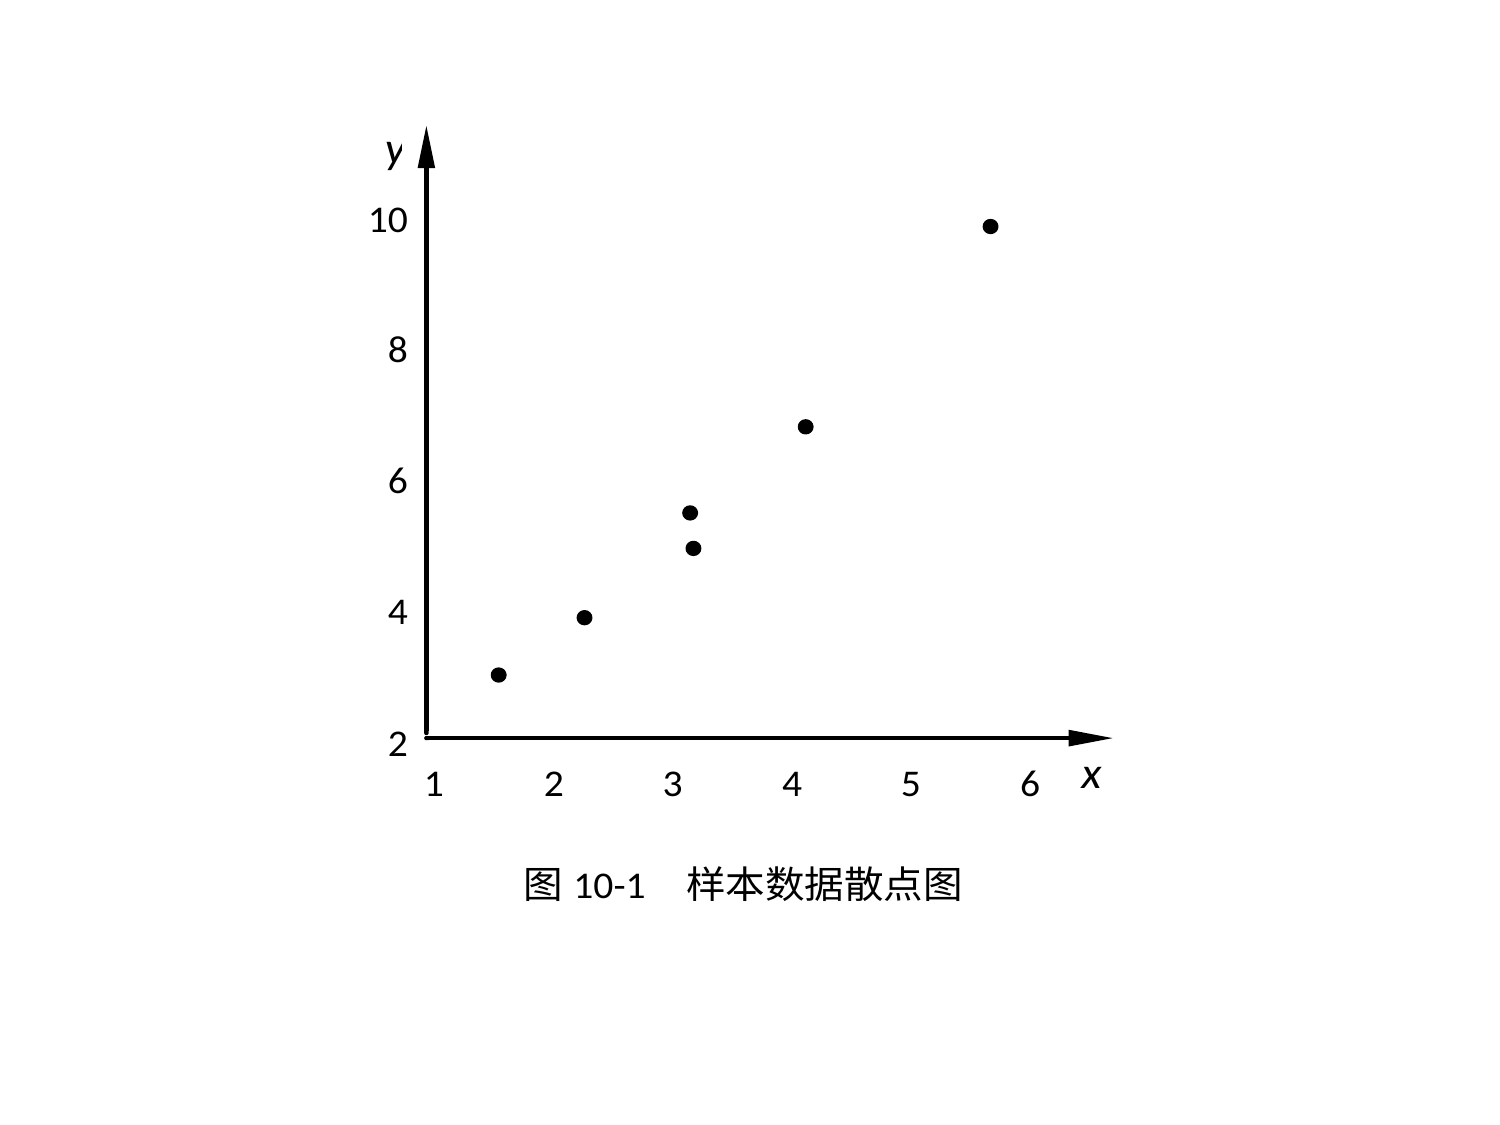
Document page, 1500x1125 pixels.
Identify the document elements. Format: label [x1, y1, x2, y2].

picture [351, 105, 1126, 927]
